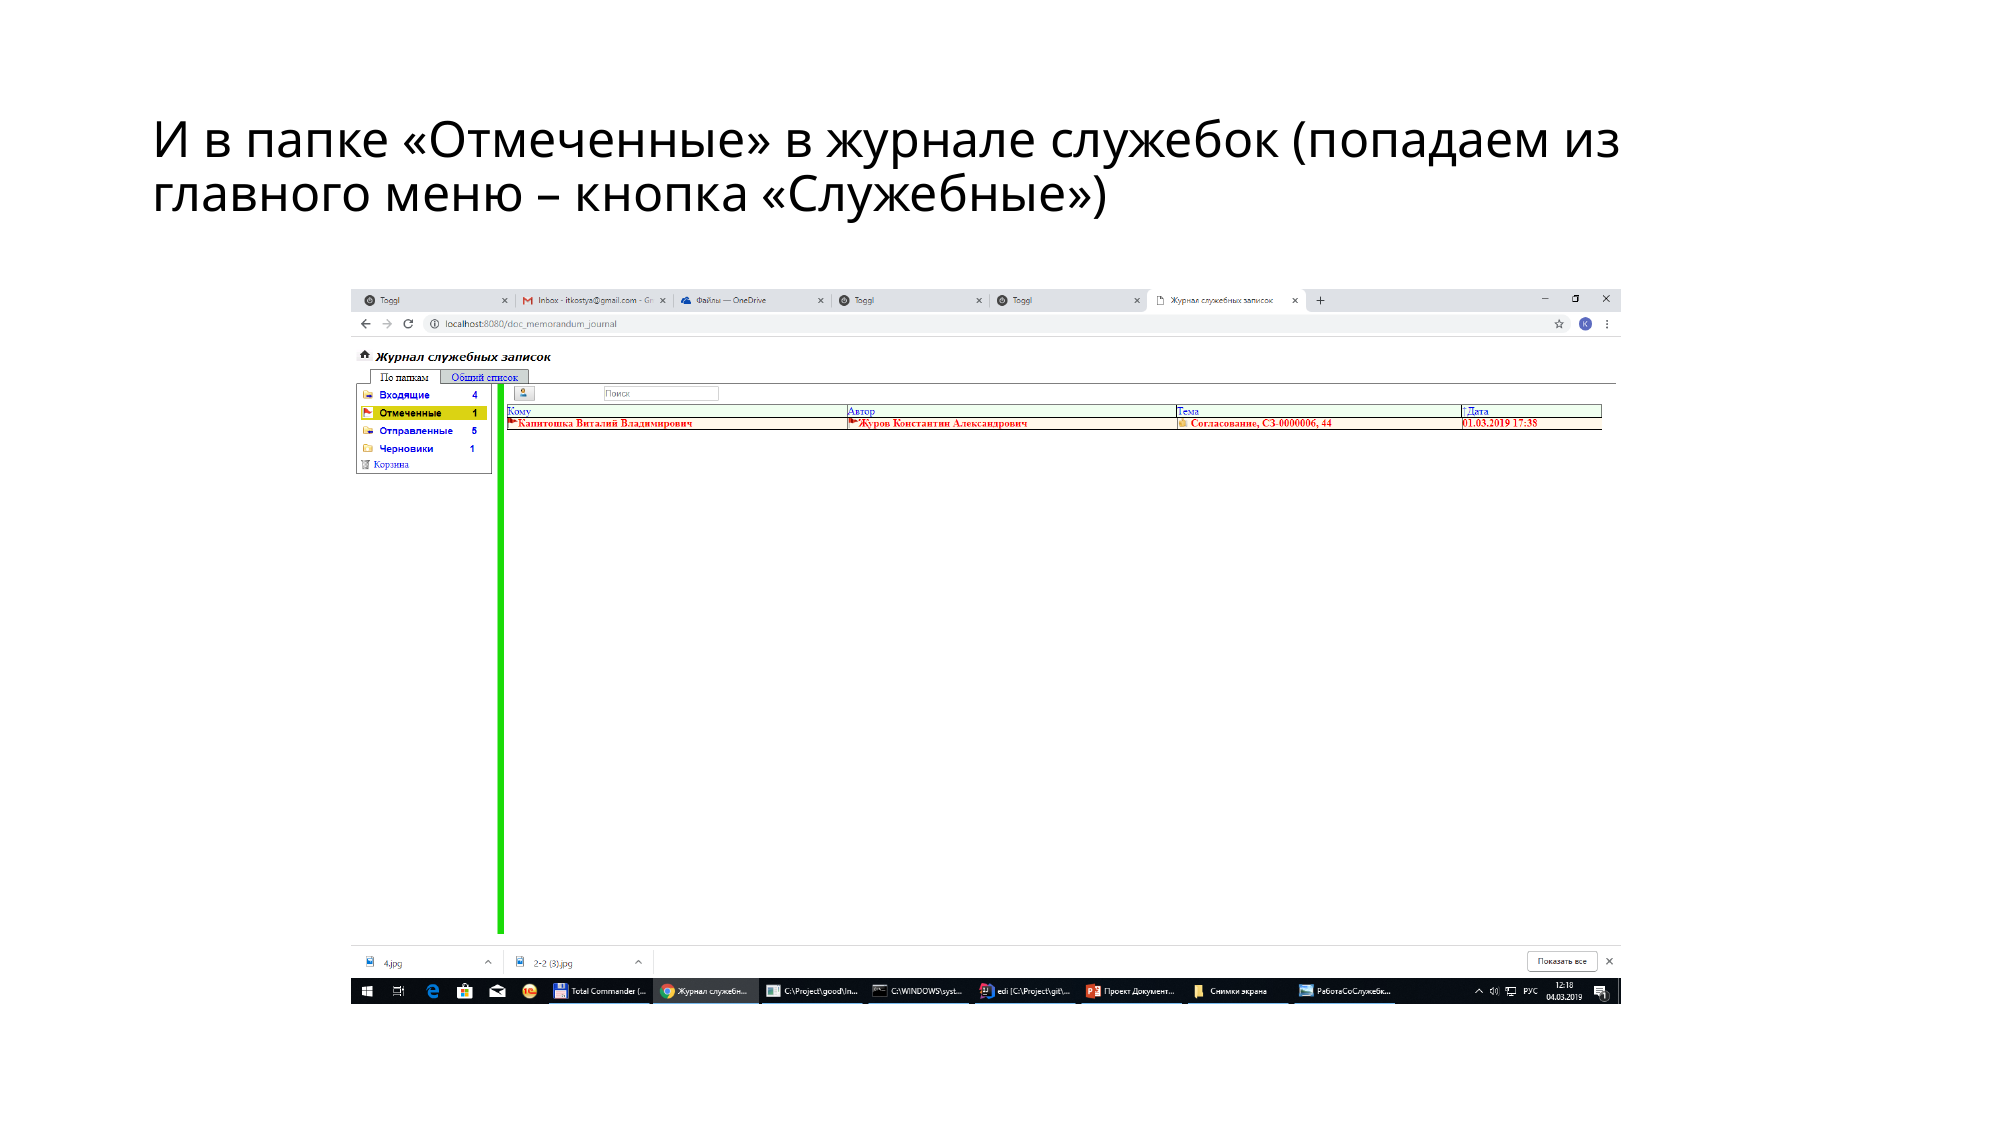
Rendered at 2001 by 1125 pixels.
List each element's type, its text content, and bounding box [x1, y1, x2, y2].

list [351, 289, 1621, 1004]
title И в папке «Отмеченные» в журнале служебок (попадаем из главного меню – кнопка «Служебные») [137, 59, 1863, 278]
